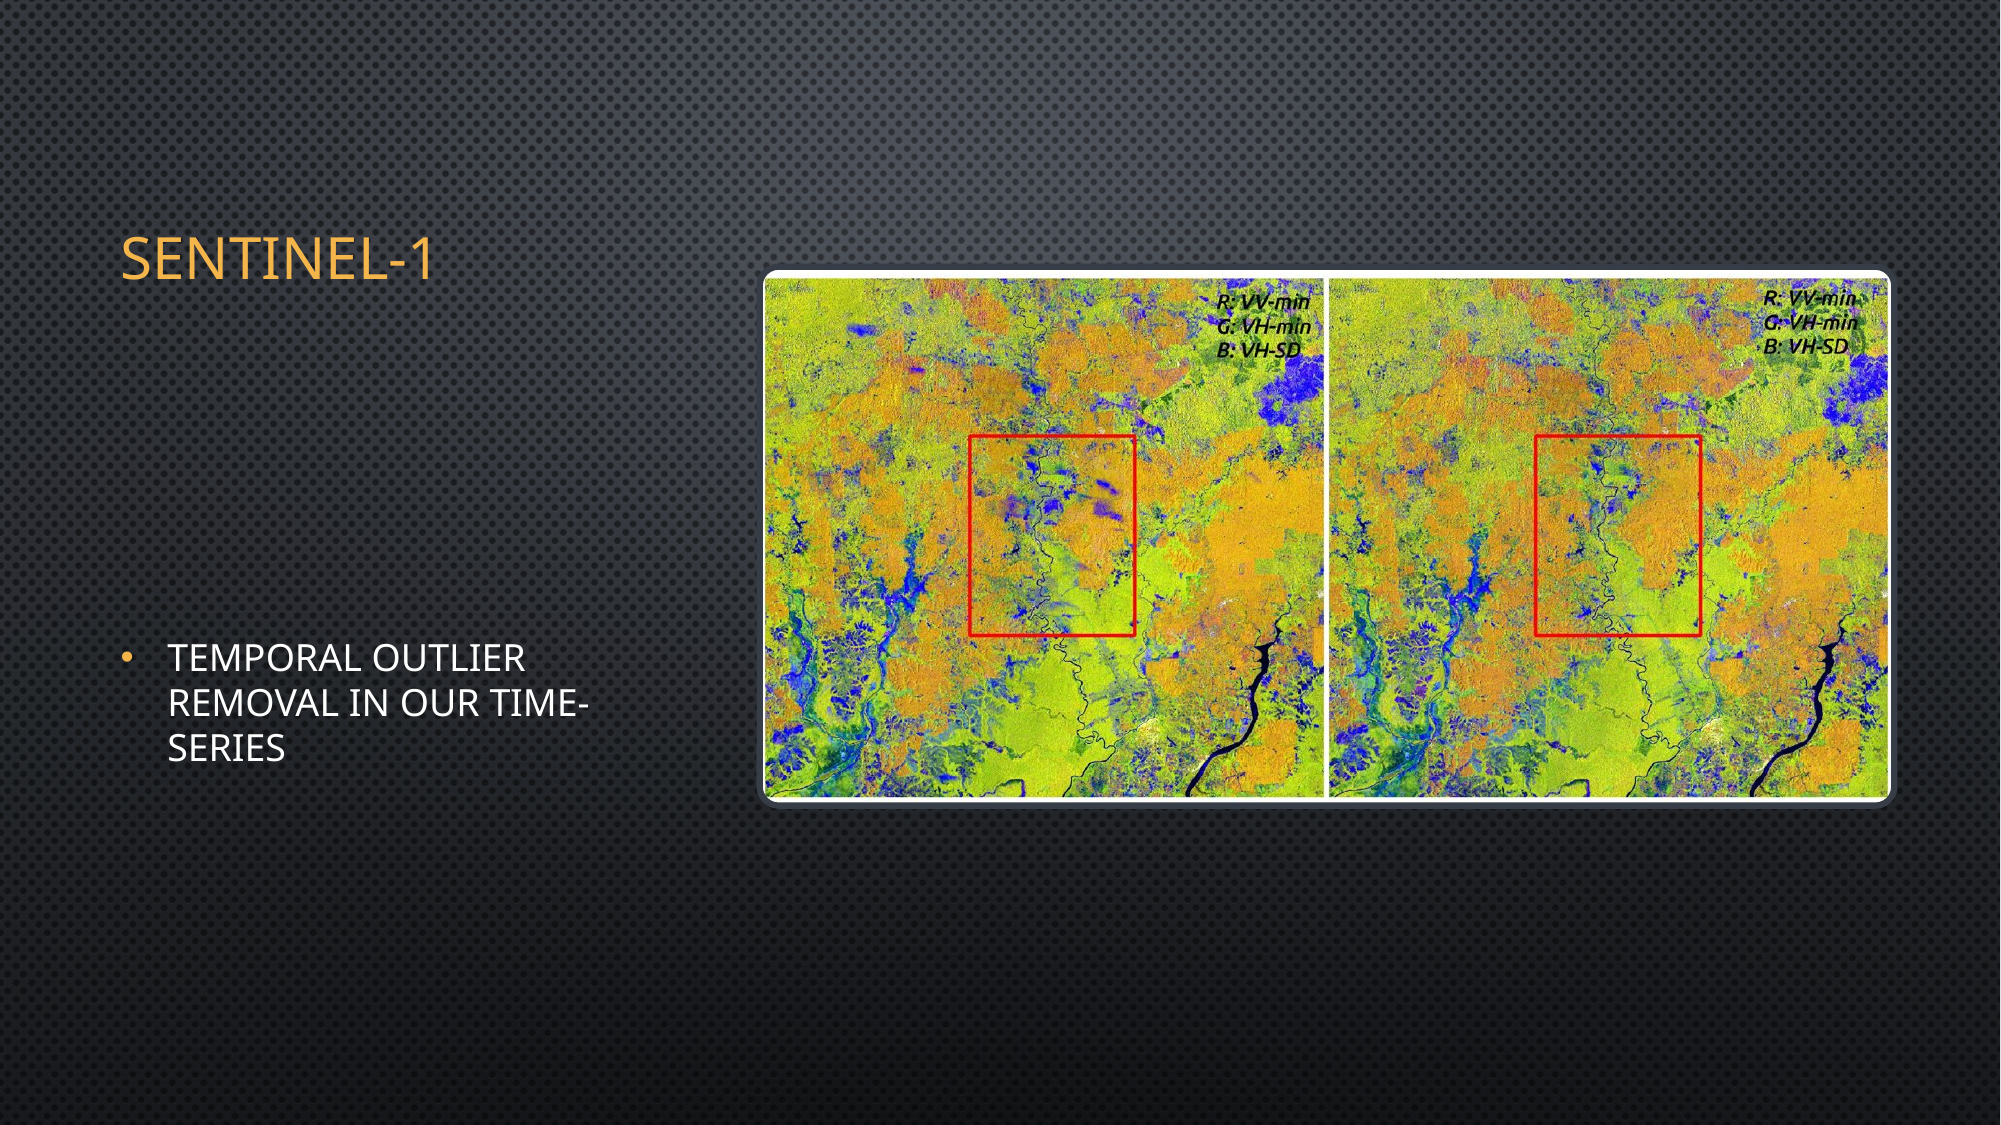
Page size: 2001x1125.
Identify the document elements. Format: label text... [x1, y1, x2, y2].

title Sentinel-1 [105, 99, 704, 413]
picture [759, 266, 1895, 806]
list Temporal outlier removal in our time-series [105, 437, 704, 966]
